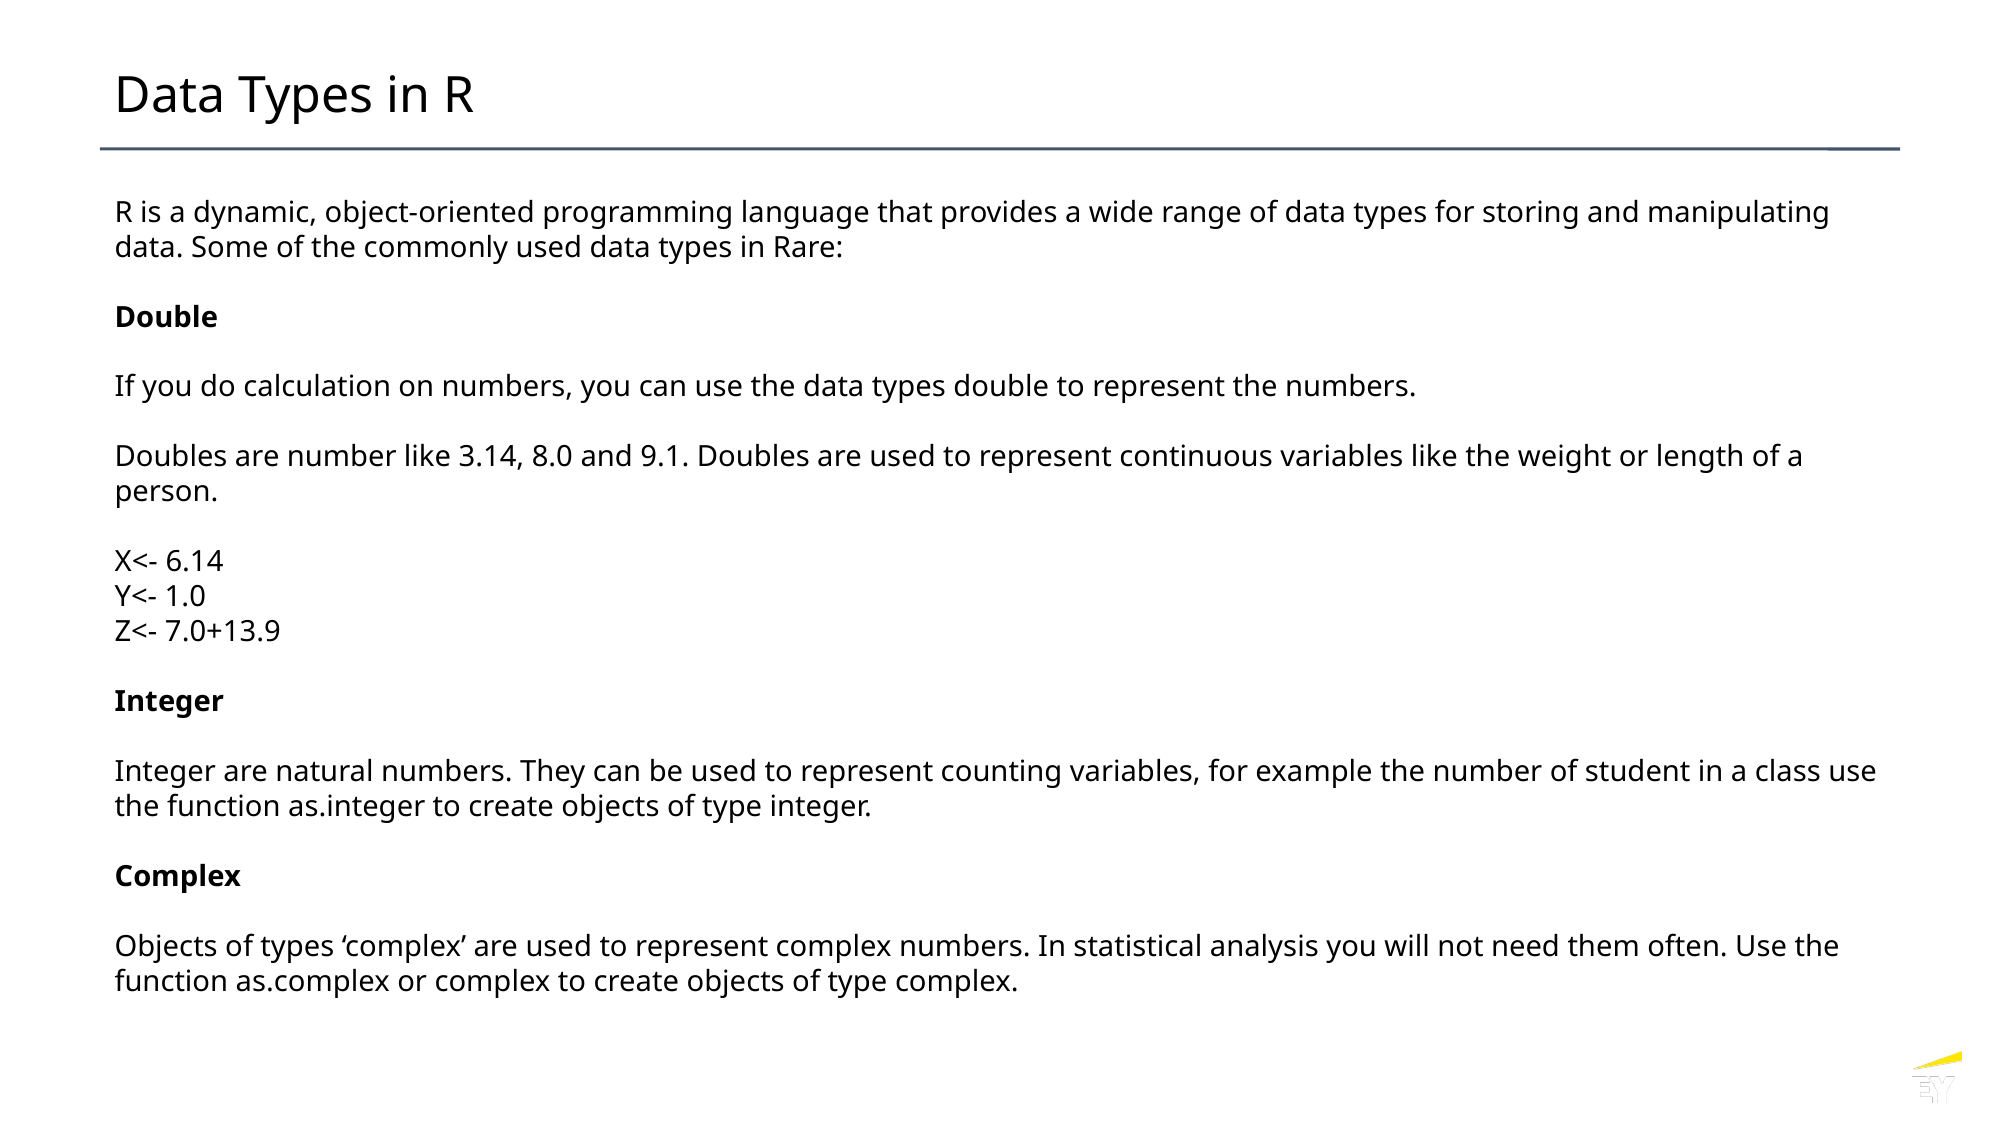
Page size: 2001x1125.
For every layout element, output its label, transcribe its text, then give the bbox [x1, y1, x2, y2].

text_box R is a dynamic, object-oriented programming language that provides a wide range of data types for storing and manipulating data. Some of the commonly used data types in Rare: Double If you do calculation on numbers, you can use the data types double to represent the numbers. Doubles are number like 3.14, 8.0 and 9.1. Doubles are used to represent continuous variables like the weight or length of a person. X<- 6.14 Y<- 1.0 Z<- 7.0+13.9 Integer Integer are natural numbers. They can be used to represent counting variables, for example the number of student in a class use the function as.integer to create objects of type integer. Complex Objects of types ‘complex’ are used to represent complex numbers. In statistical analysis you will not need them often. Use the function as.complex or complex to create objects of type complex. [99, 185, 1900, 1040]
title Data Types in R [99, 48, 1900, 146]
picture [1912, 1051, 1962, 1103]
